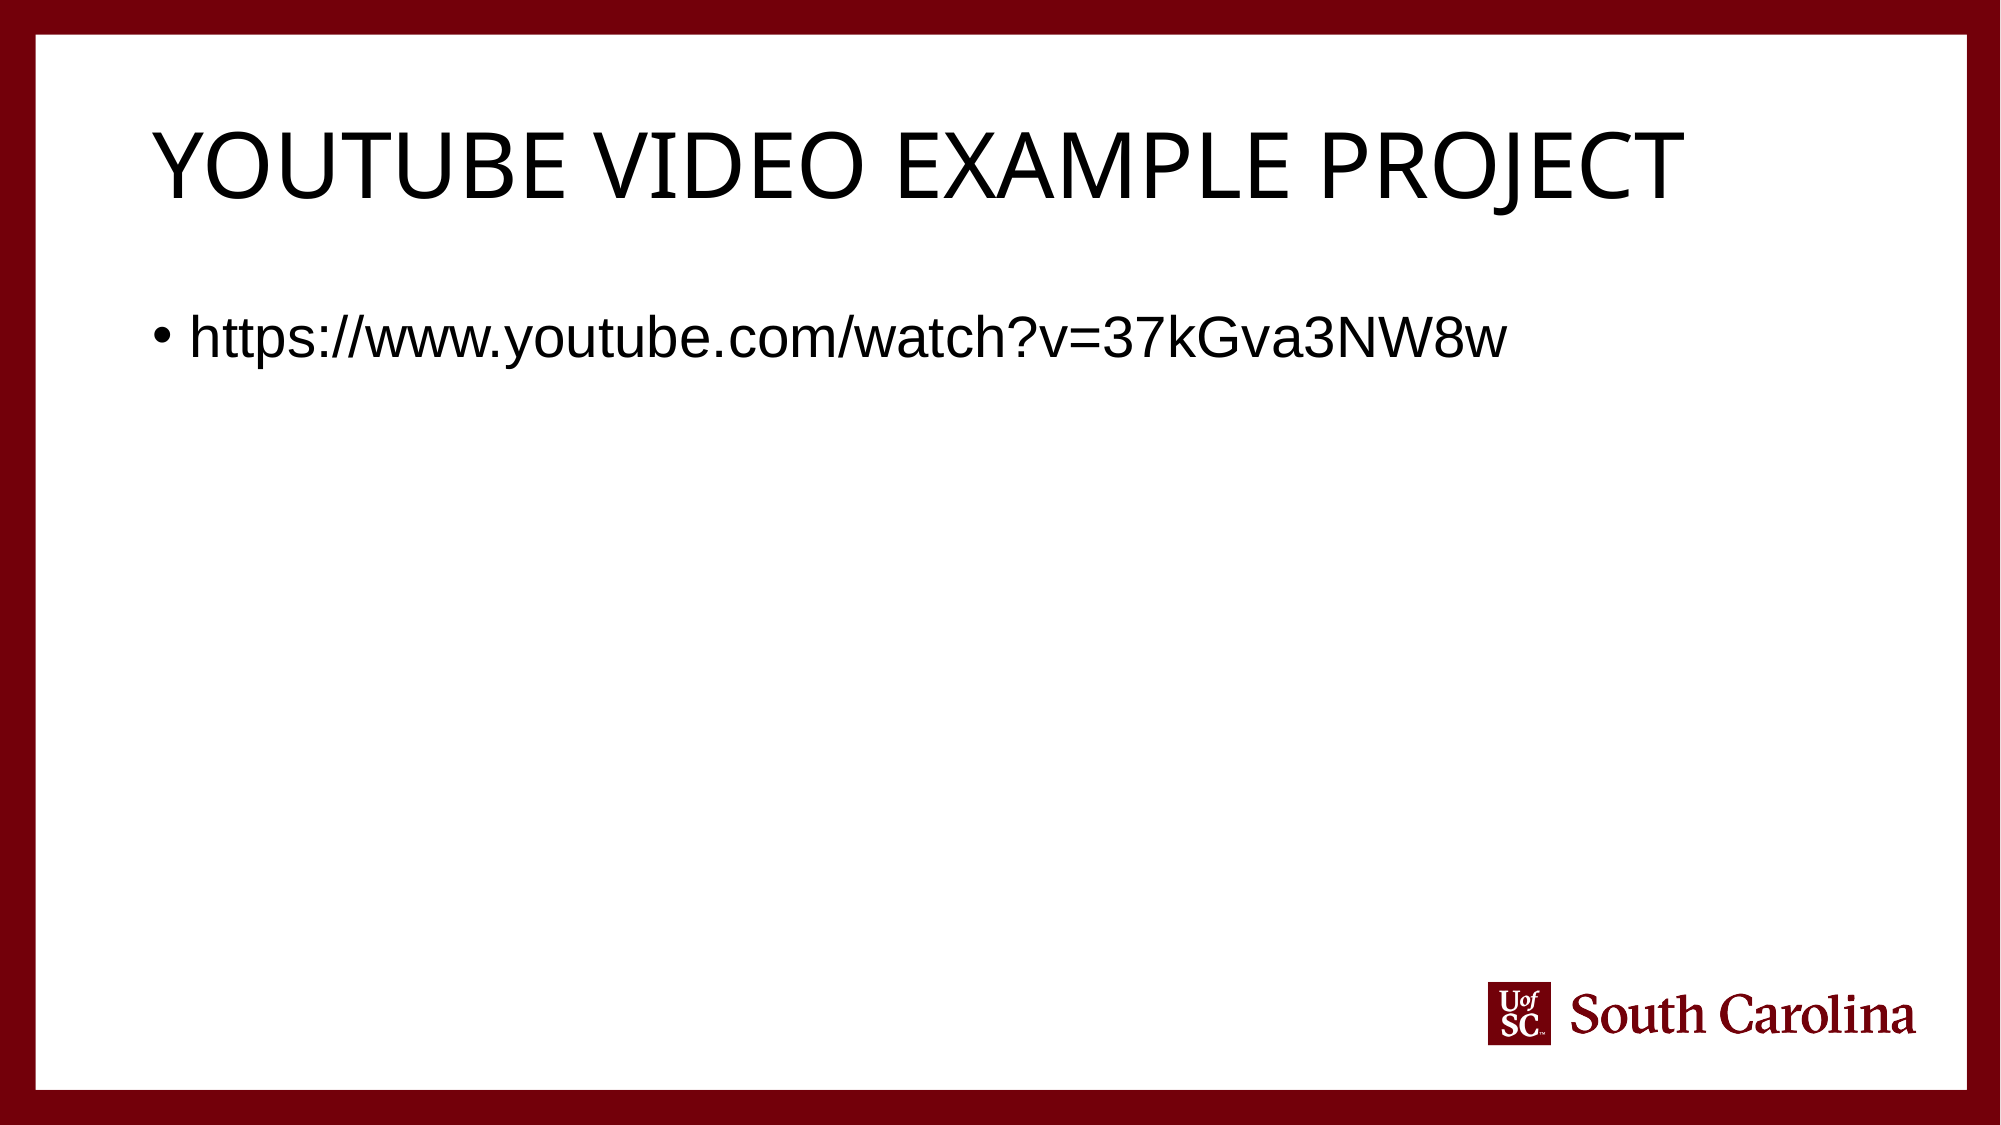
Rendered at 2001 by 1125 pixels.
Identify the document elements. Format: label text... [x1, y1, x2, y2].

list https://www.youtube.com/watch?v=37kGva3NW8w [137, 299, 1863, 955]
title Youtube Video example project [137, 59, 1863, 278]
picture [0, 0, 2001, 1125]
